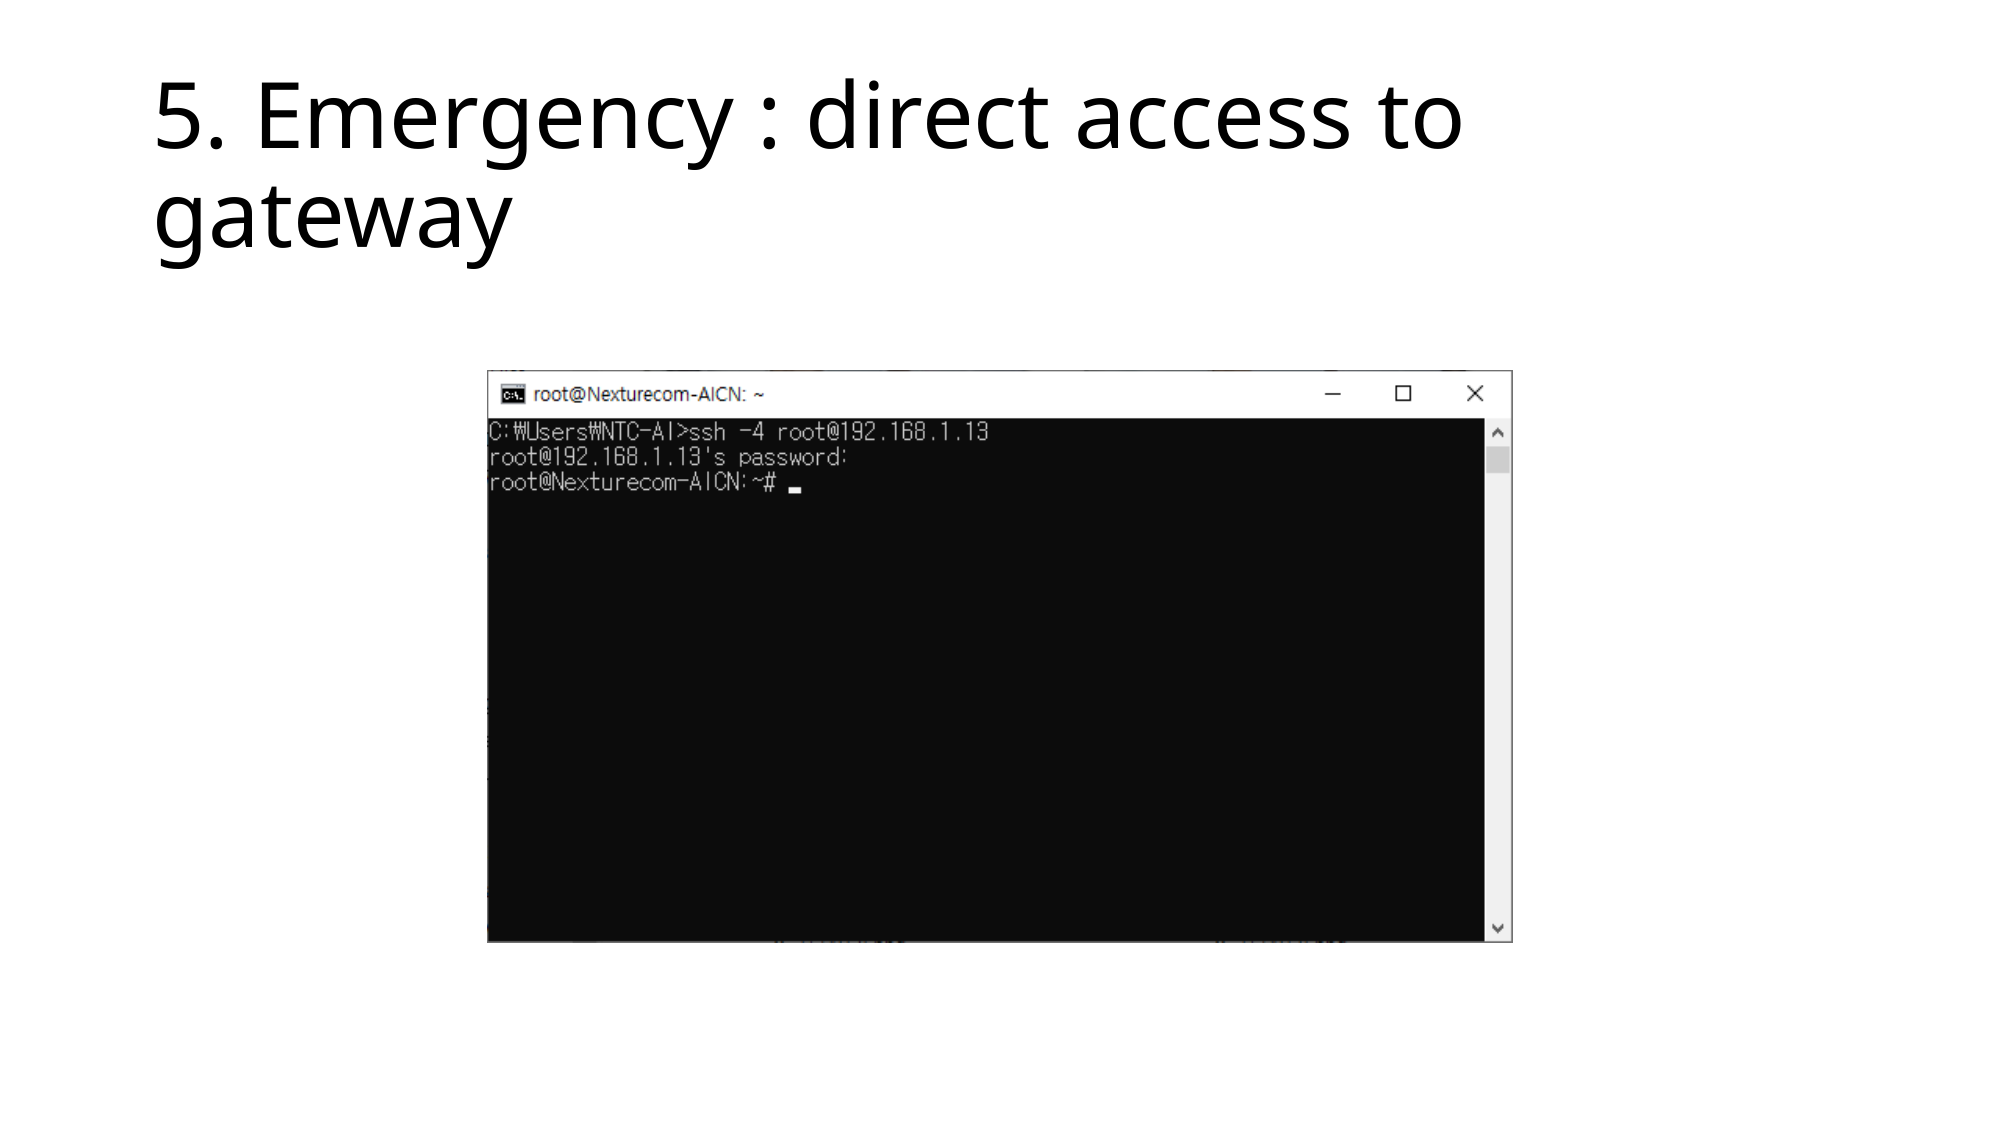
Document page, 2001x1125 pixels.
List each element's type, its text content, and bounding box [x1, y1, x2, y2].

title 5. Emergency : direct access to gateway [137, 59, 1863, 278]
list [487, 370, 1513, 943]
